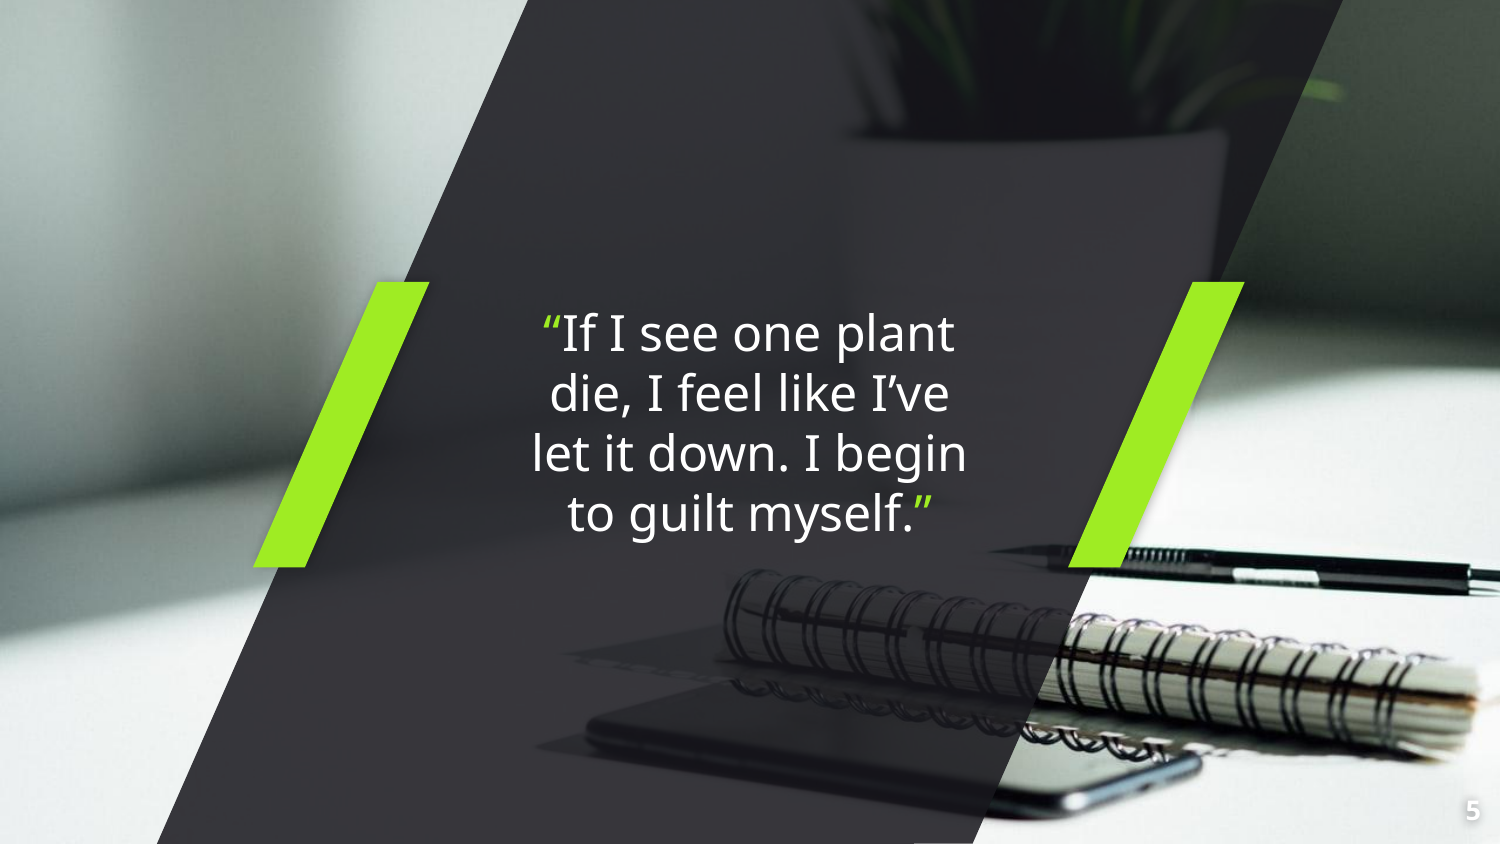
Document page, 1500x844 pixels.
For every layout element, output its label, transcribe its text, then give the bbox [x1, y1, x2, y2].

list “If I see one plant die, I feel like I’ve let it down. I begin to guilt myself.” [515, 112, 985, 732]
picture [973, 0, 1500, 844]
slide_number ‹#› [1391, 779, 1482, 844]
picture [0, 0, 527, 844]
